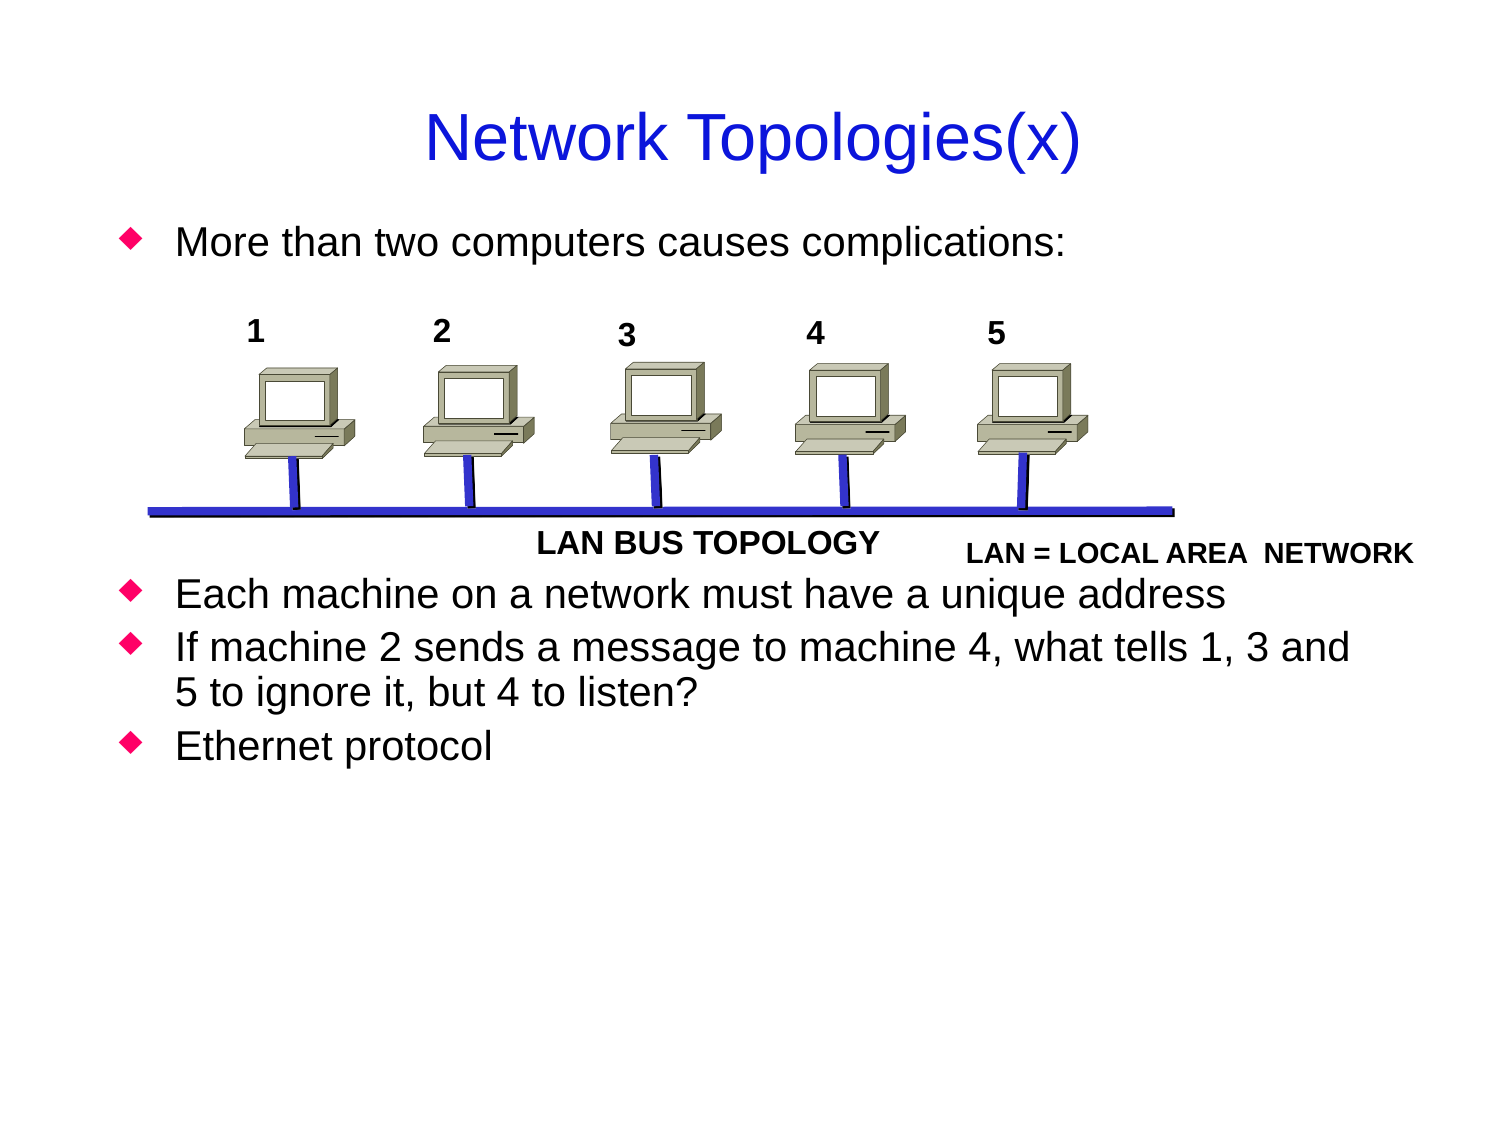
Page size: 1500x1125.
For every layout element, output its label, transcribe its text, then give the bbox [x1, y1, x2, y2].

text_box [147, 361, 1173, 512]
text_box 3 [602, 305, 652, 360]
text_box 2 [417, 301, 467, 357]
text_box LAN BUS TOPOLOGY [520, 520, 896, 570]
list More than two computers causes complications: Each machine on a network must have a unique address If machine 2 sends a message to machine 4, what tells 1, 3 and 5 to ignore it, but 4 to listen? Ethernet protocol [103, 213, 1379, 926]
text_box 1 [231, 301, 281, 357]
text_box 4 [791, 303, 840, 359]
title Network Topologies(x) [116, 39, 1392, 228]
text_box 5 [972, 303, 1021, 359]
text_box LAN = LOCAL AREA NETWORK [950, 527, 1471, 578]
